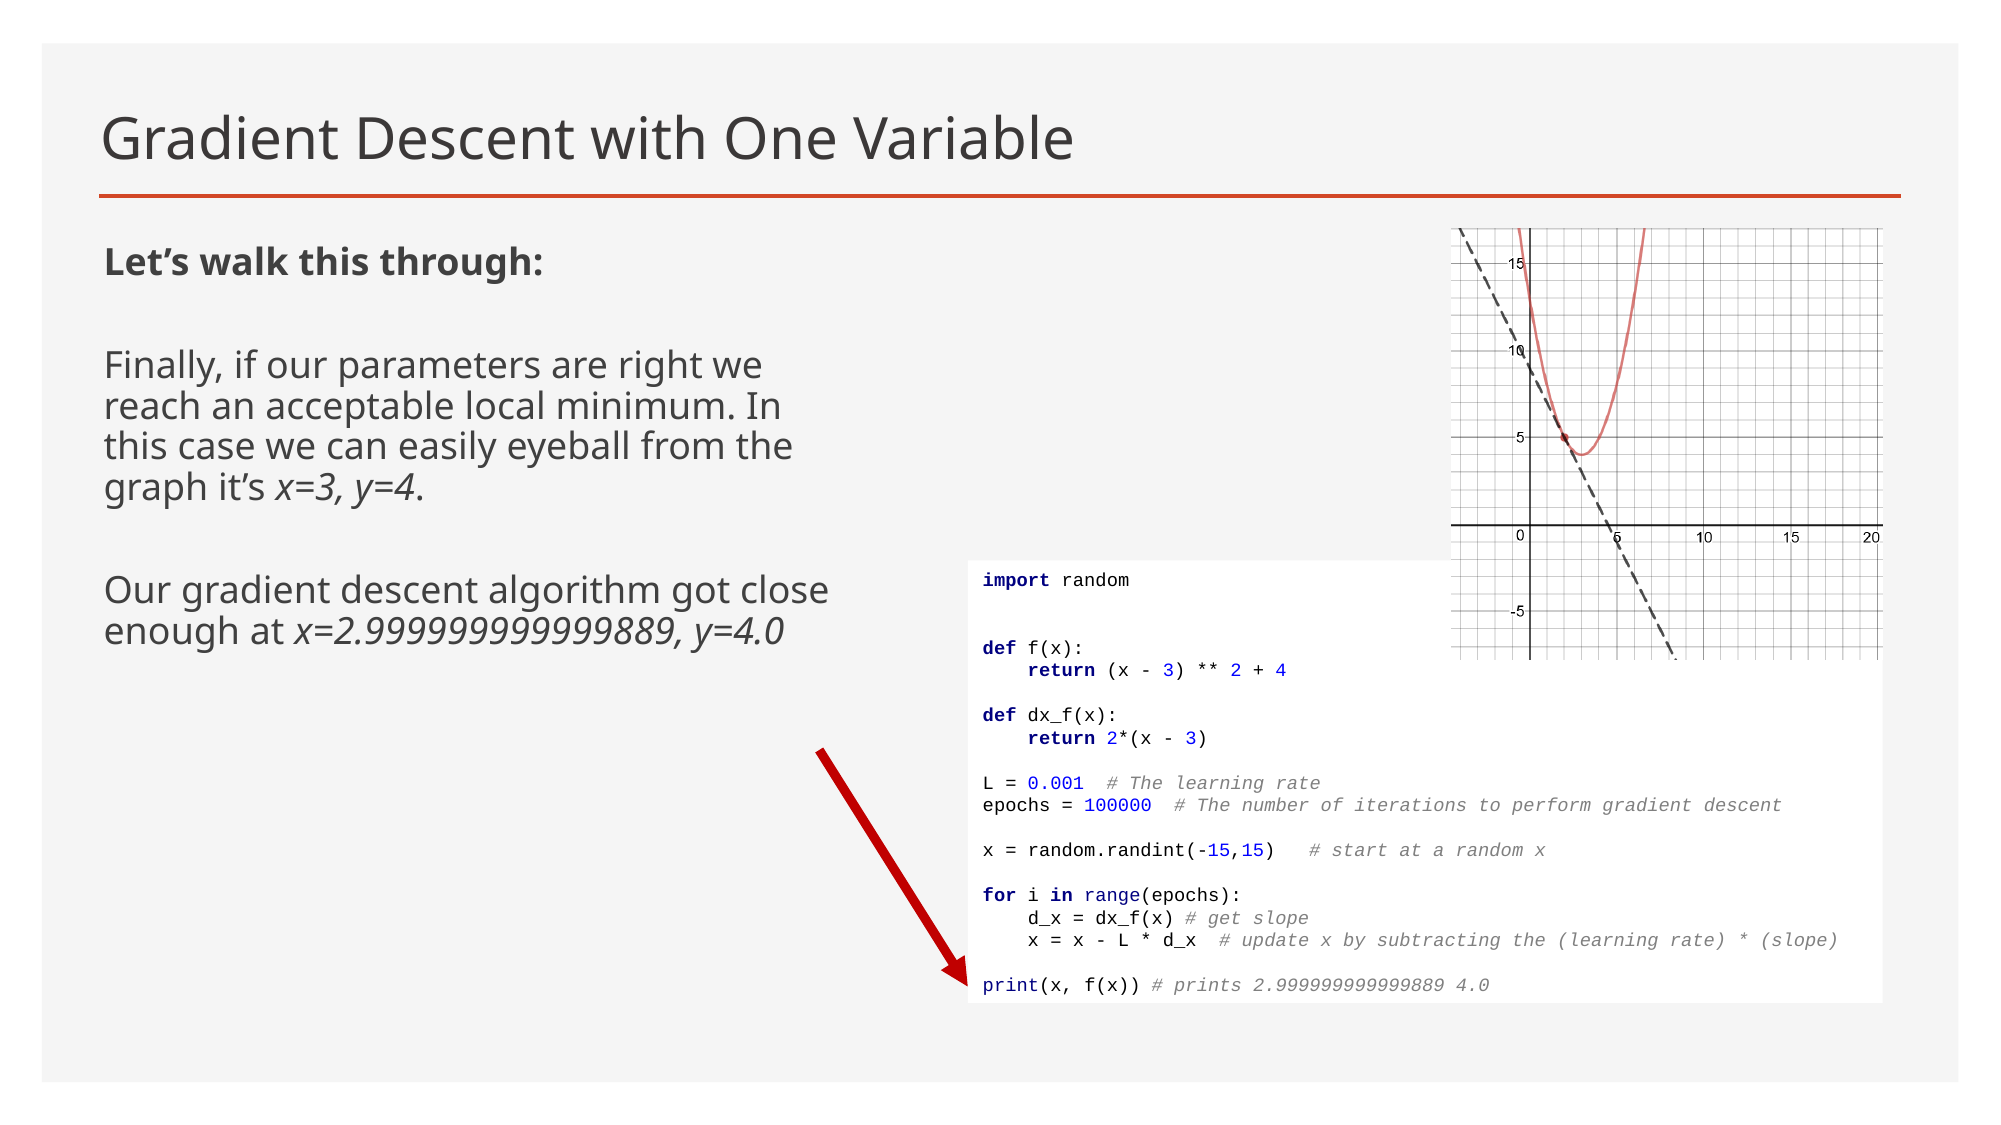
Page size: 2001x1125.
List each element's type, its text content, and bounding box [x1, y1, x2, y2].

title Gradient Descent with One Variable [85, 73, 1214, 179]
text_box import random def f(x): return (x - 3) ** 2 + 4 def dx_f(x): return 2*(x - 3) L = 0.001 # The learning rate epochs = 100000 # The number of iterations to perform gradient descent x = random.randint(-15,15) # start at a random x for i in range(epochs): d_x = dx_f(x) # get slope x = x - L * d_x # update x by subtracting the (learning rate) * (slope) print(x, f(x)) # prints 2.999999999999889 4.0 [967, 560, 1883, 1003]
list Let’s walk this through: Finally, if our parameters are right we reach an acceptable local minimum. In this case we can easily eyeball from the graph it’s x=3, y=4. Our gradient descent algorithm got close enough at x=2.999999999999889, y=4.0 [88, 235, 858, 1097]
picture [1451, 228, 1883, 660]
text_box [819, 749, 968, 987]
